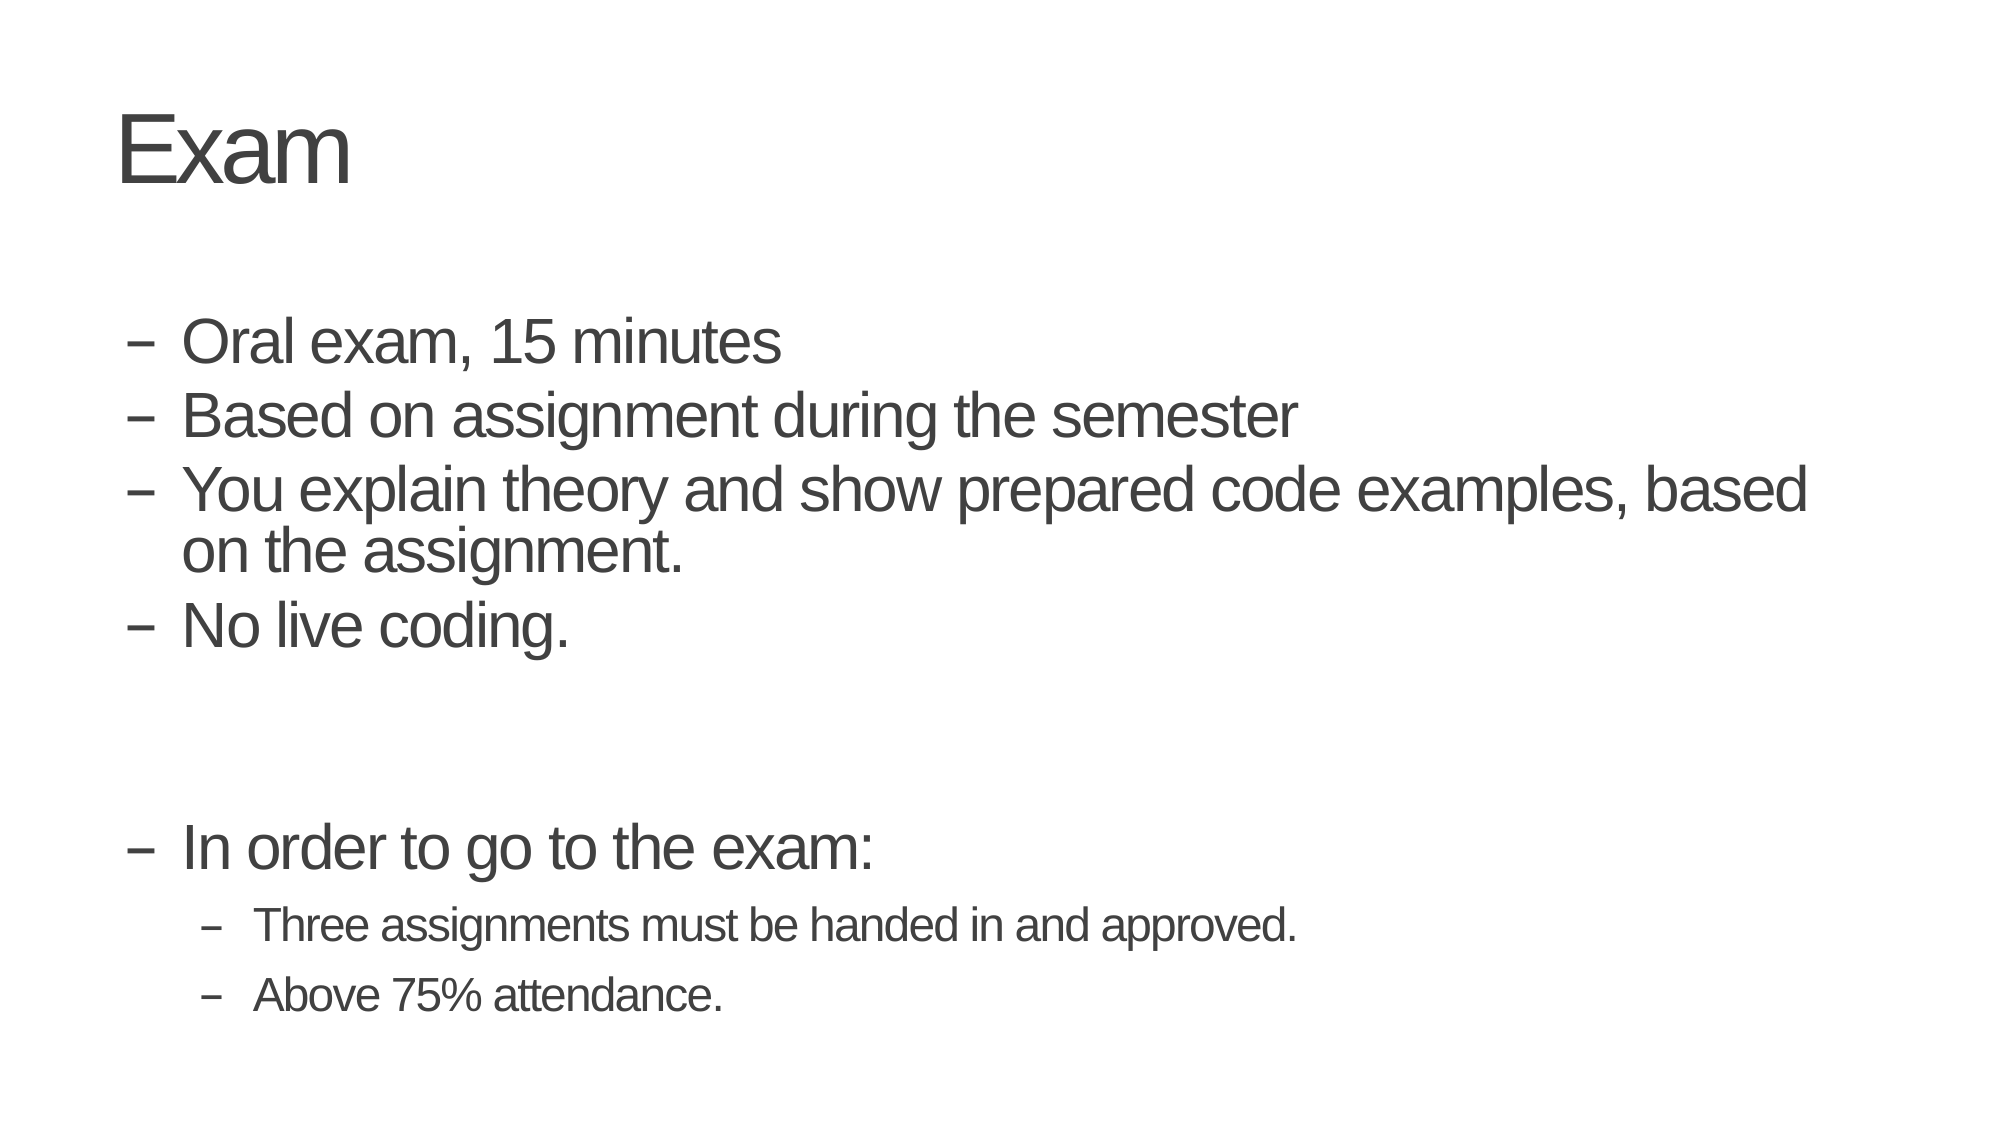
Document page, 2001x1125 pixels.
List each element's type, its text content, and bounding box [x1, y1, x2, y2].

title Exam [114, 95, 1874, 292]
list Oral exam, 15 minutes Based on assignment during the semester You explain theory and show prepared code examples, based on the assignment. No live coding. In order to go to the exam: Three assignments must be handed in and approved. Above 75% attendance. [125, 314, 1875, 1024]
